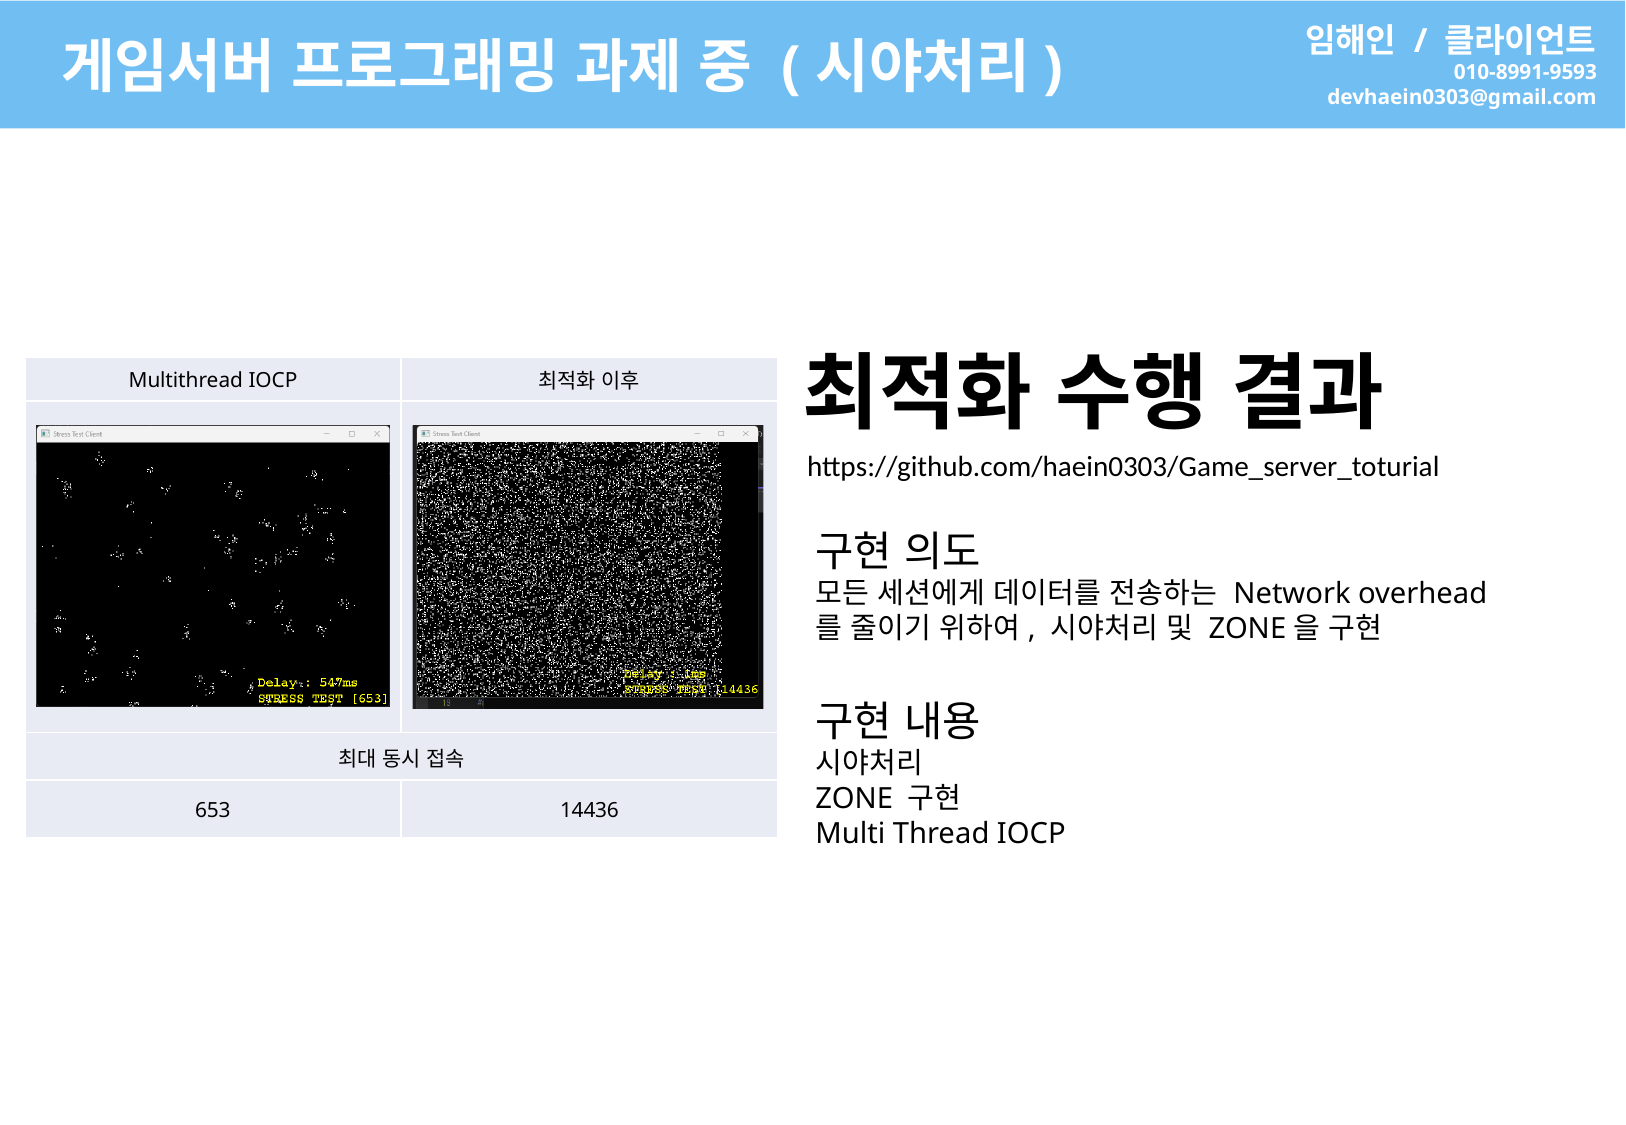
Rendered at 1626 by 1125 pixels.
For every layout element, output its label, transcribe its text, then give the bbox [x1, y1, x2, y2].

picture [36, 424, 390, 707]
text_box 구현 의도 모든 세션에게 데이터를 전송하는 Network overhead를 줄이기 위하여, 시야처리 및 ZONE을 구현 구현 내용 시야처리 ZONE 구현 Multi Thread IOCP [800, 517, 1520, 857]
text_box 임해인 / 클라이언트 010-8991-9593 devhaein0303@gmail.com [1290, 11, 1612, 116]
table_header 최적화 이후 [402, 358, 777, 400]
picture [412, 425, 764, 709]
text_box [0, 0, 1625, 129]
table_cell 653 [26, 781, 400, 837]
text_box 최적화 수행 결과 [787, 331, 1400, 447]
table_header Multithread IOCP [26, 358, 400, 400]
table_cell 14436 [402, 781, 777, 837]
table_cell [402, 402, 777, 732]
table_cell [26, 402, 400, 732]
table_cell 최대 동시 접속 [26, 733, 777, 779]
text_box 게임서버 프로그래밍 과제 중 (시야처리) [46, 21, 1079, 107]
text_box https://github.com/haein0303/Game_server_toturial [792, 440, 1511, 490]
